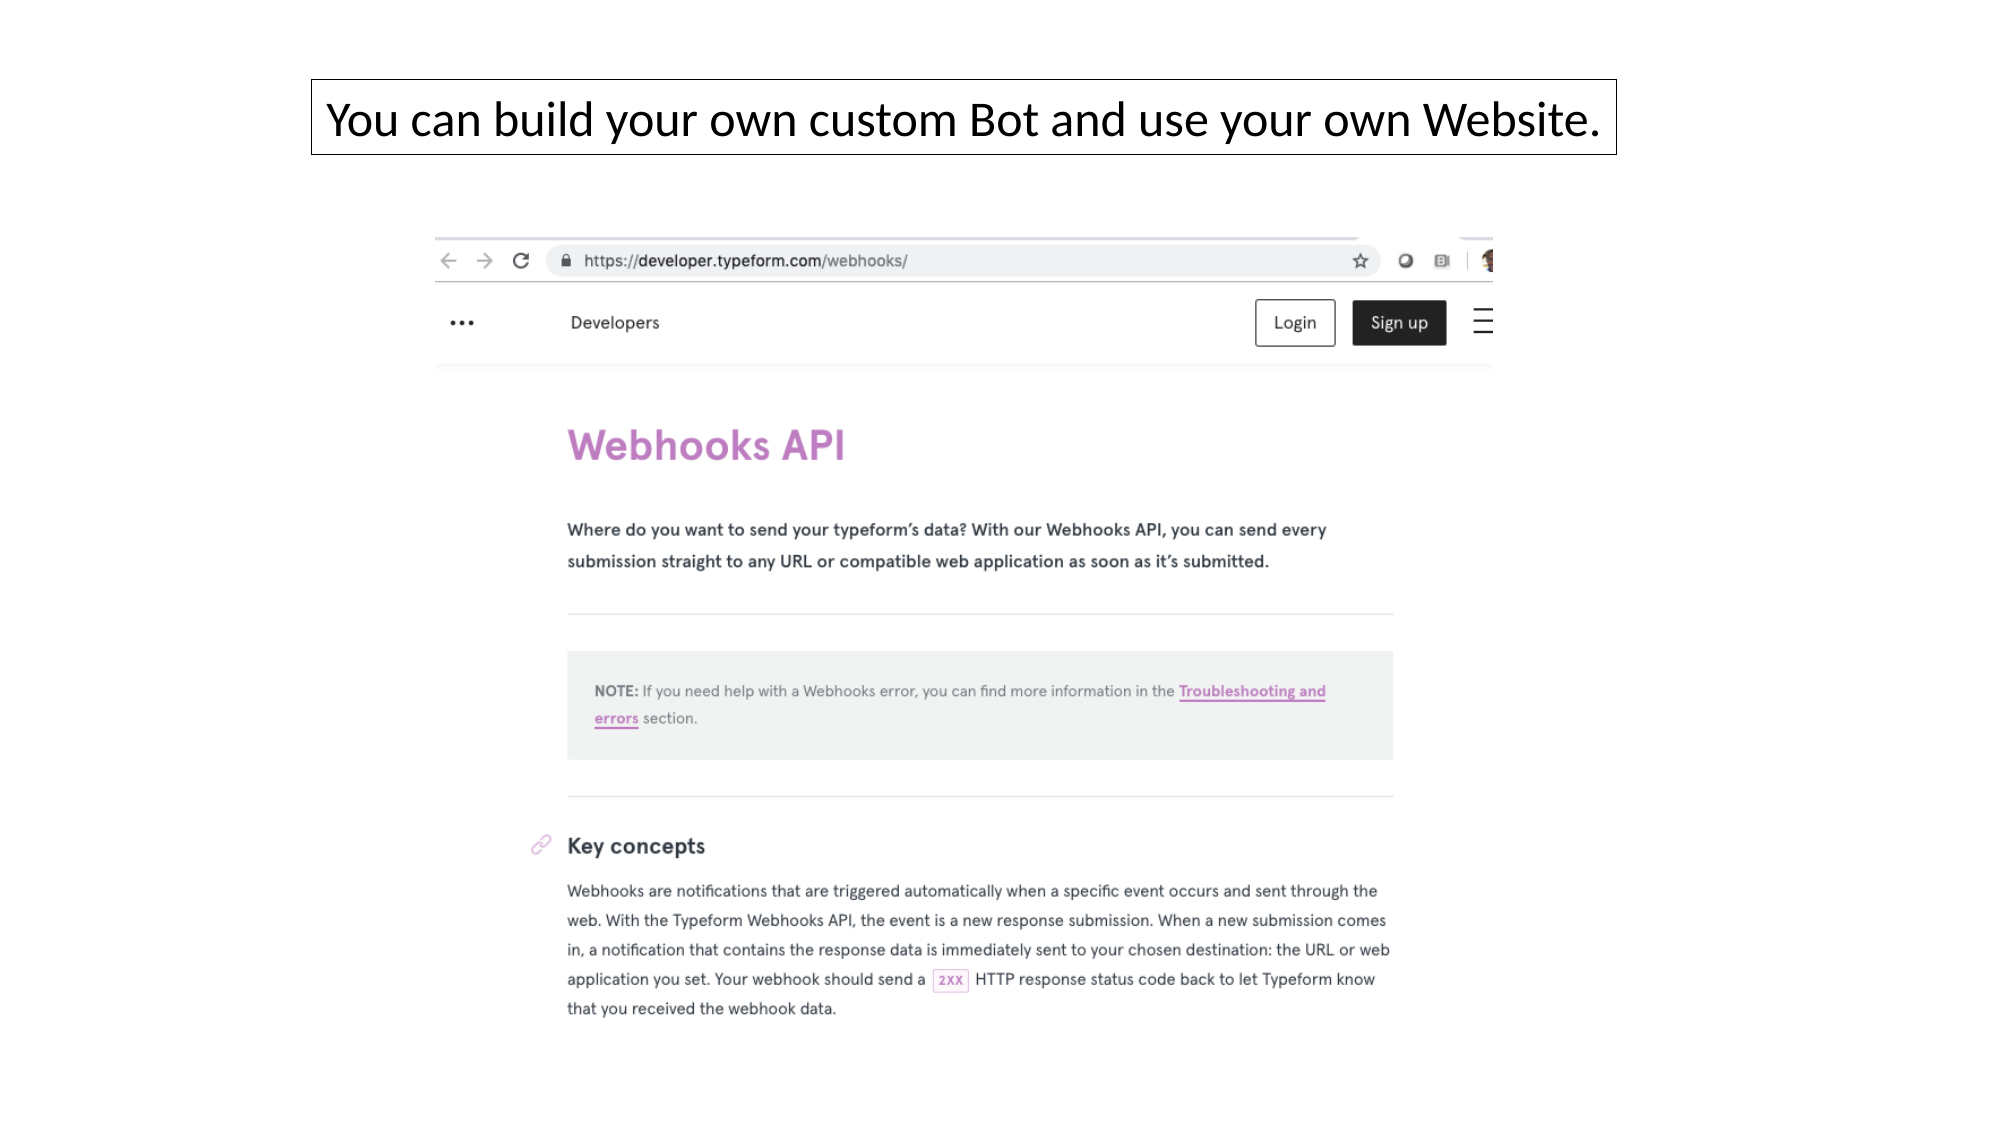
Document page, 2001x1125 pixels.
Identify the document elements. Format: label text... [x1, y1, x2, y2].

text_box You can build your own custom Bot and use your own Website. [311, 79, 1617, 155]
picture [435, 237, 1493, 1046]
